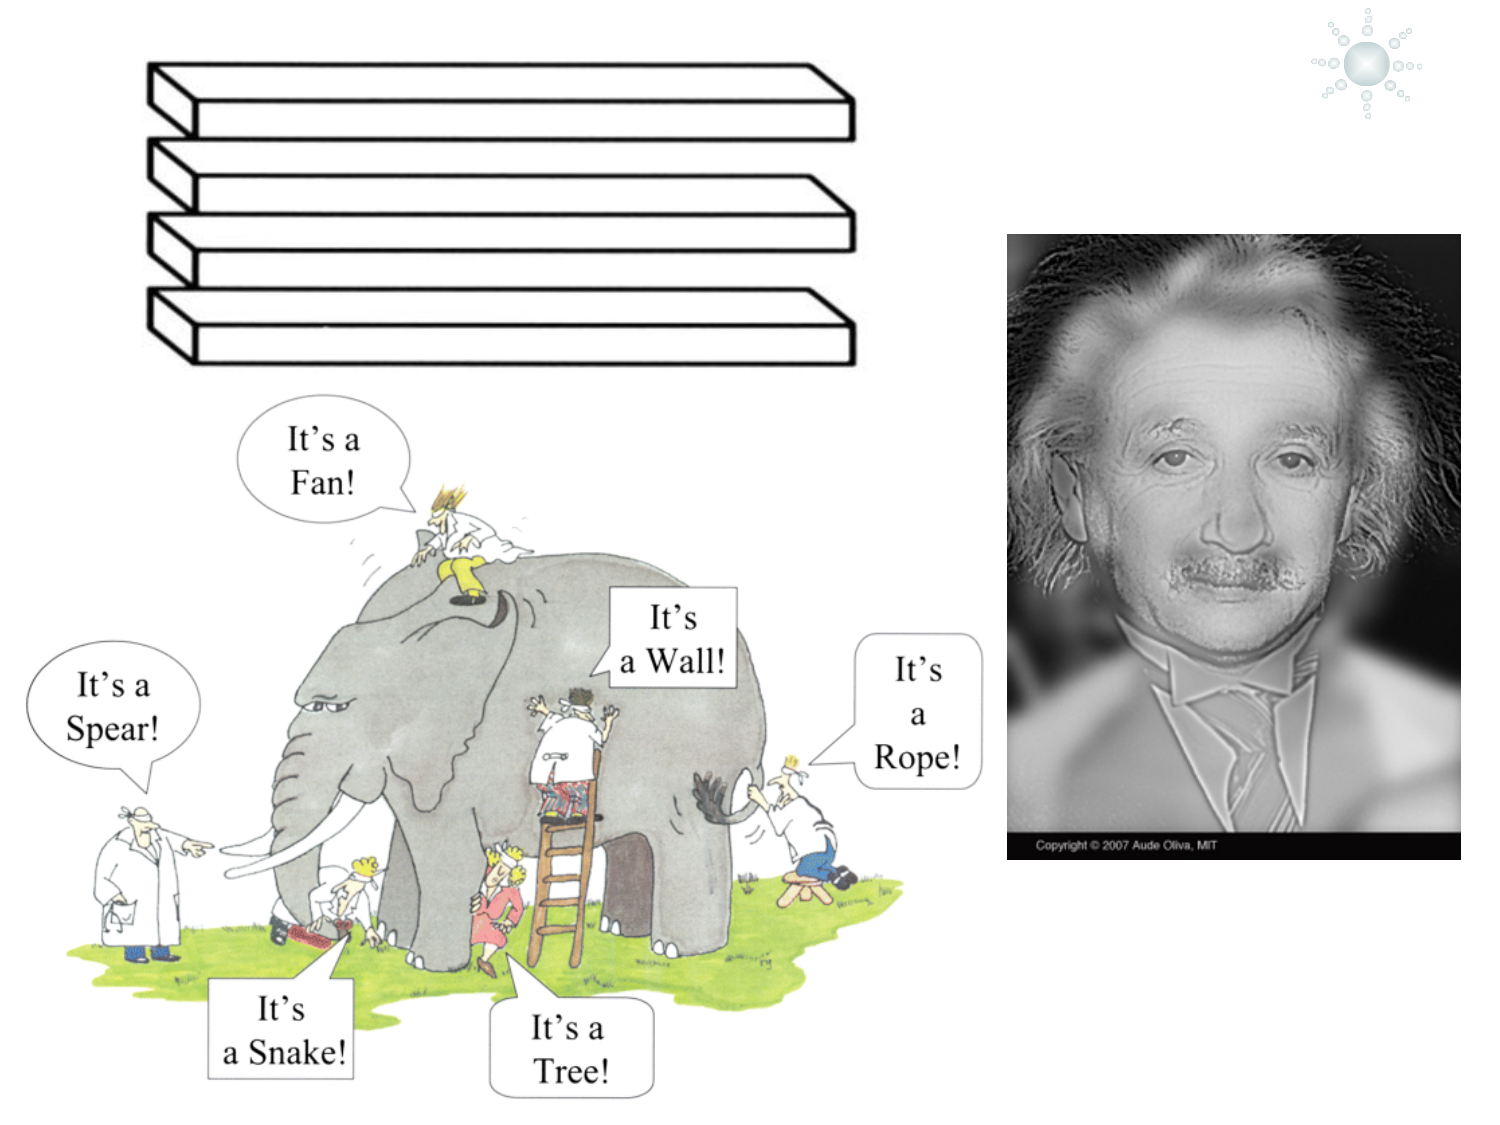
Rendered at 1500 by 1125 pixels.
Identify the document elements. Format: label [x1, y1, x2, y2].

picture [1007, 234, 1462, 860]
picture [21, 34, 988, 1101]
